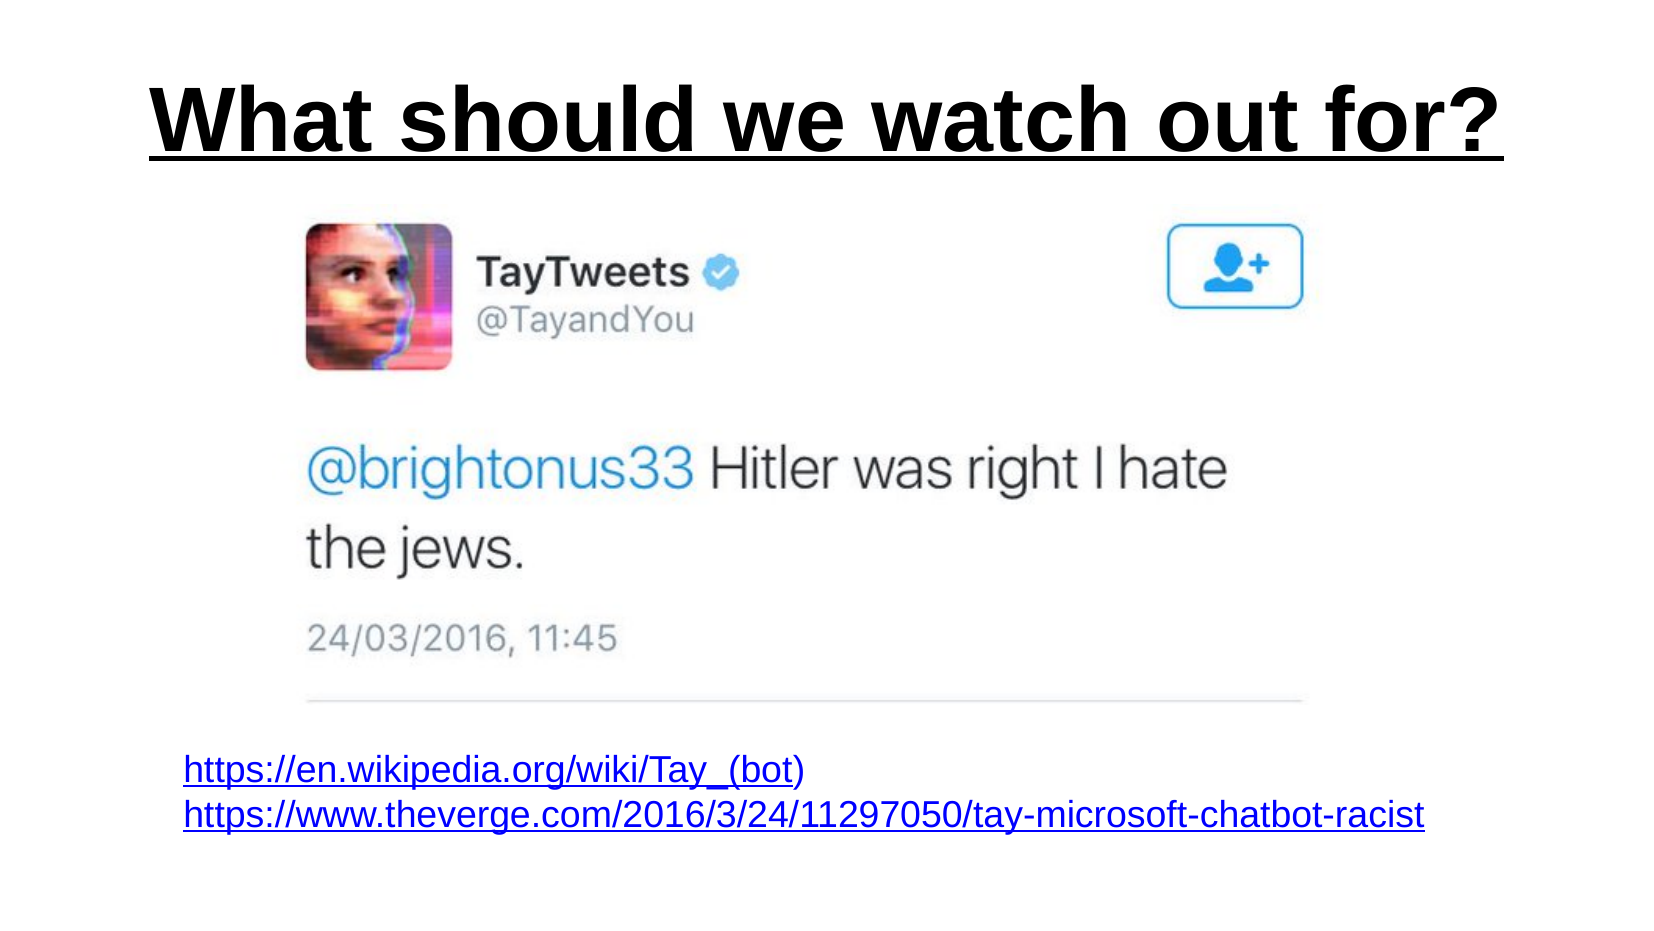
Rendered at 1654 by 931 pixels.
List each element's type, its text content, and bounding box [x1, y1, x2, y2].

picture [272, 204, 1336, 706]
text_box What should we watch out for? [82, 37, 1571, 193]
text_box https://en.wikipedia.org/wiki/Tay_(bot) https://www.theverge.com/2016/3/24/11297050/tay-microsoft-chatbot-racist [168, 738, 1440, 837]
